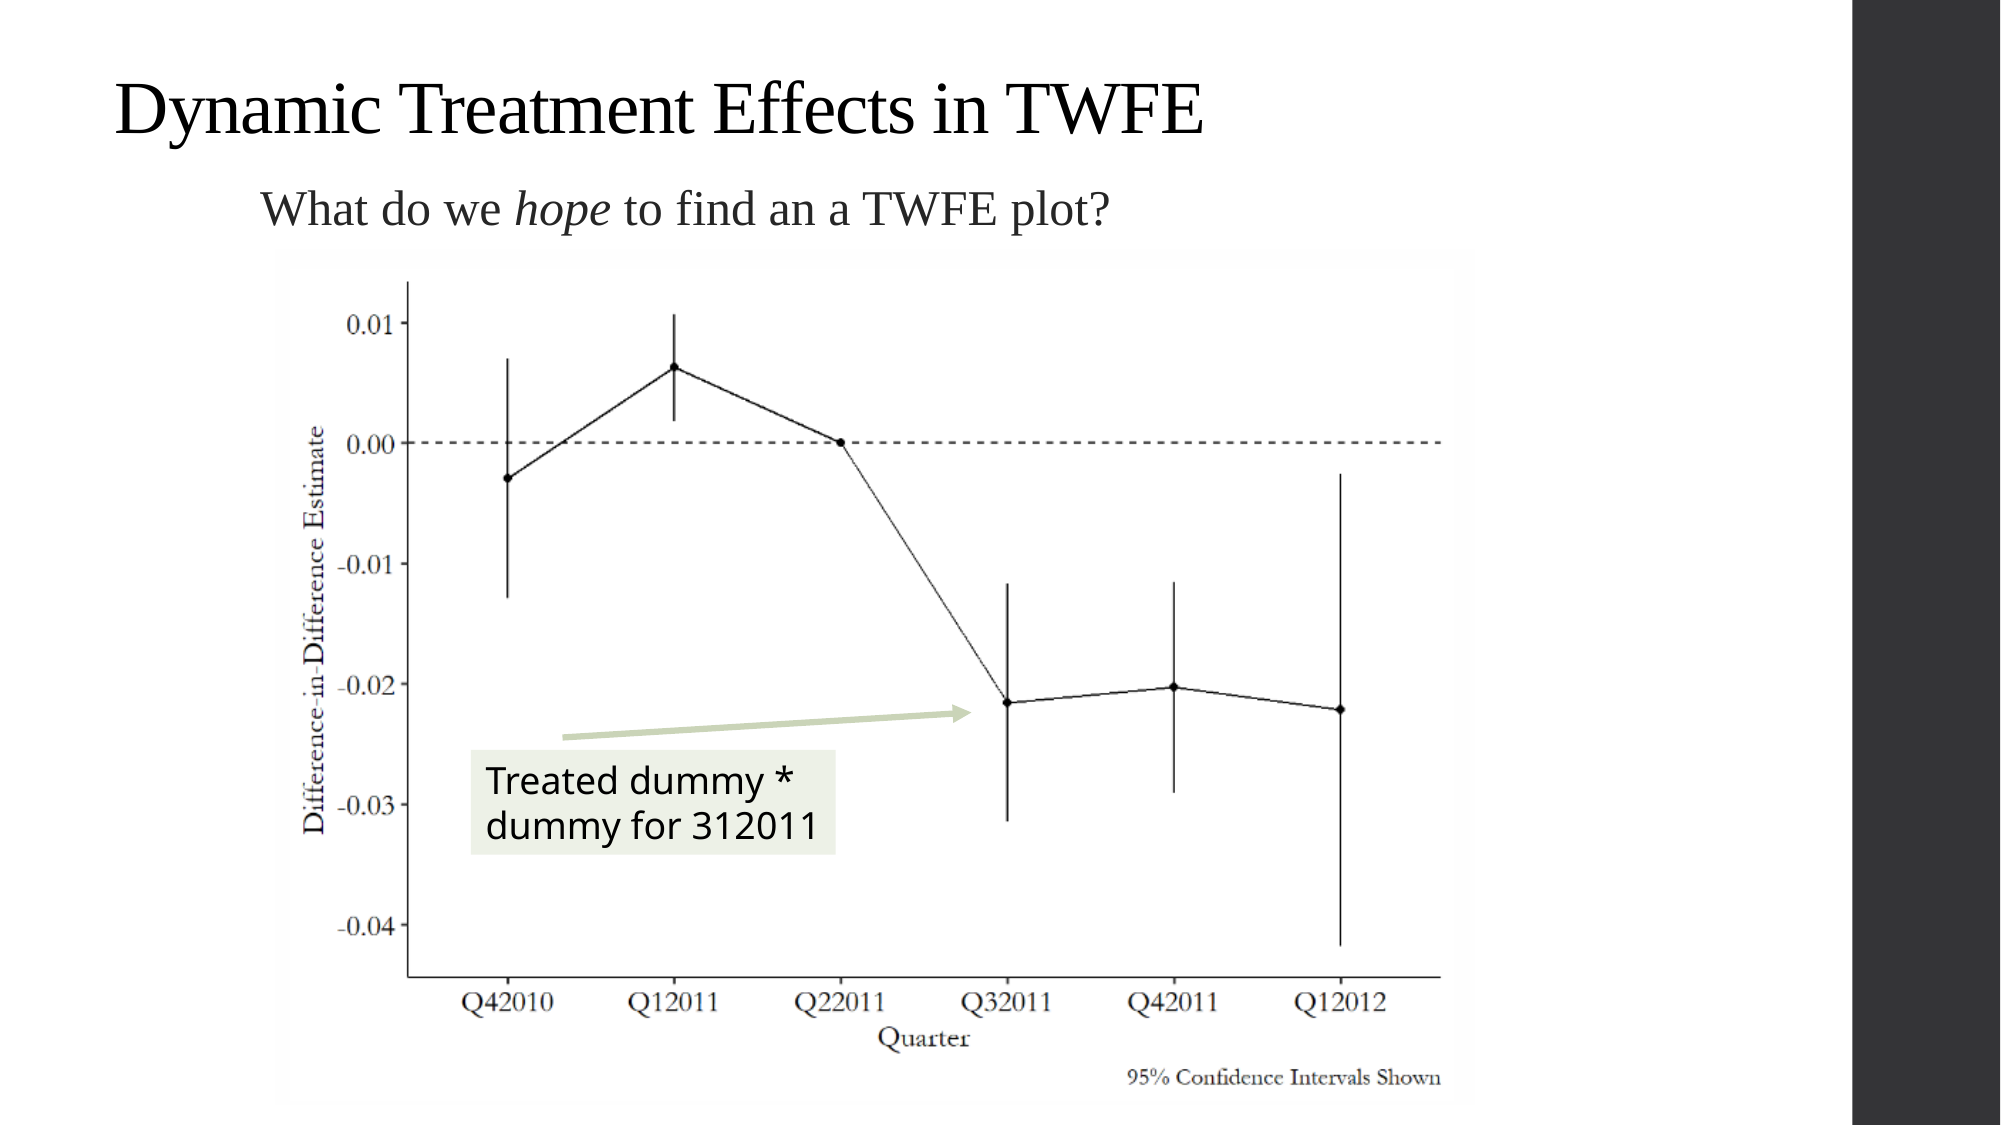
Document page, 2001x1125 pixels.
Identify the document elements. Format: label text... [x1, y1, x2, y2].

title Dynamic Treatment Effects in TWFE [99, 55, 1813, 158]
list What do we hope to find an a TWFE plot? [200, 174, 1743, 1019]
picture [274, 249, 1476, 1105]
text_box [562, 712, 972, 738]
